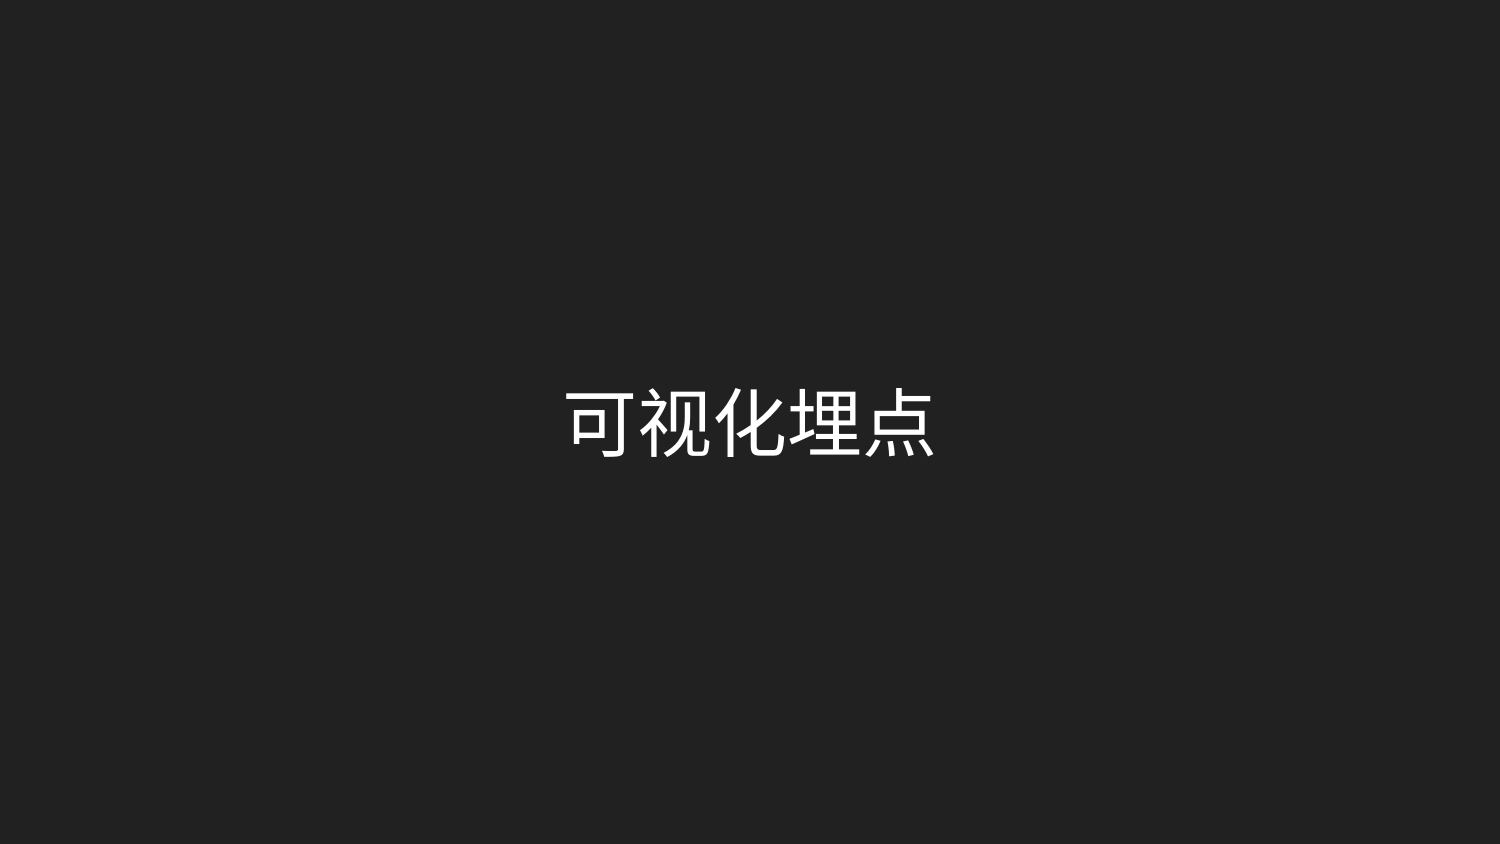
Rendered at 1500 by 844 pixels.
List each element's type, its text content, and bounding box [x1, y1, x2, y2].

title 可视化埋点 [51, 352, 1449, 491]
